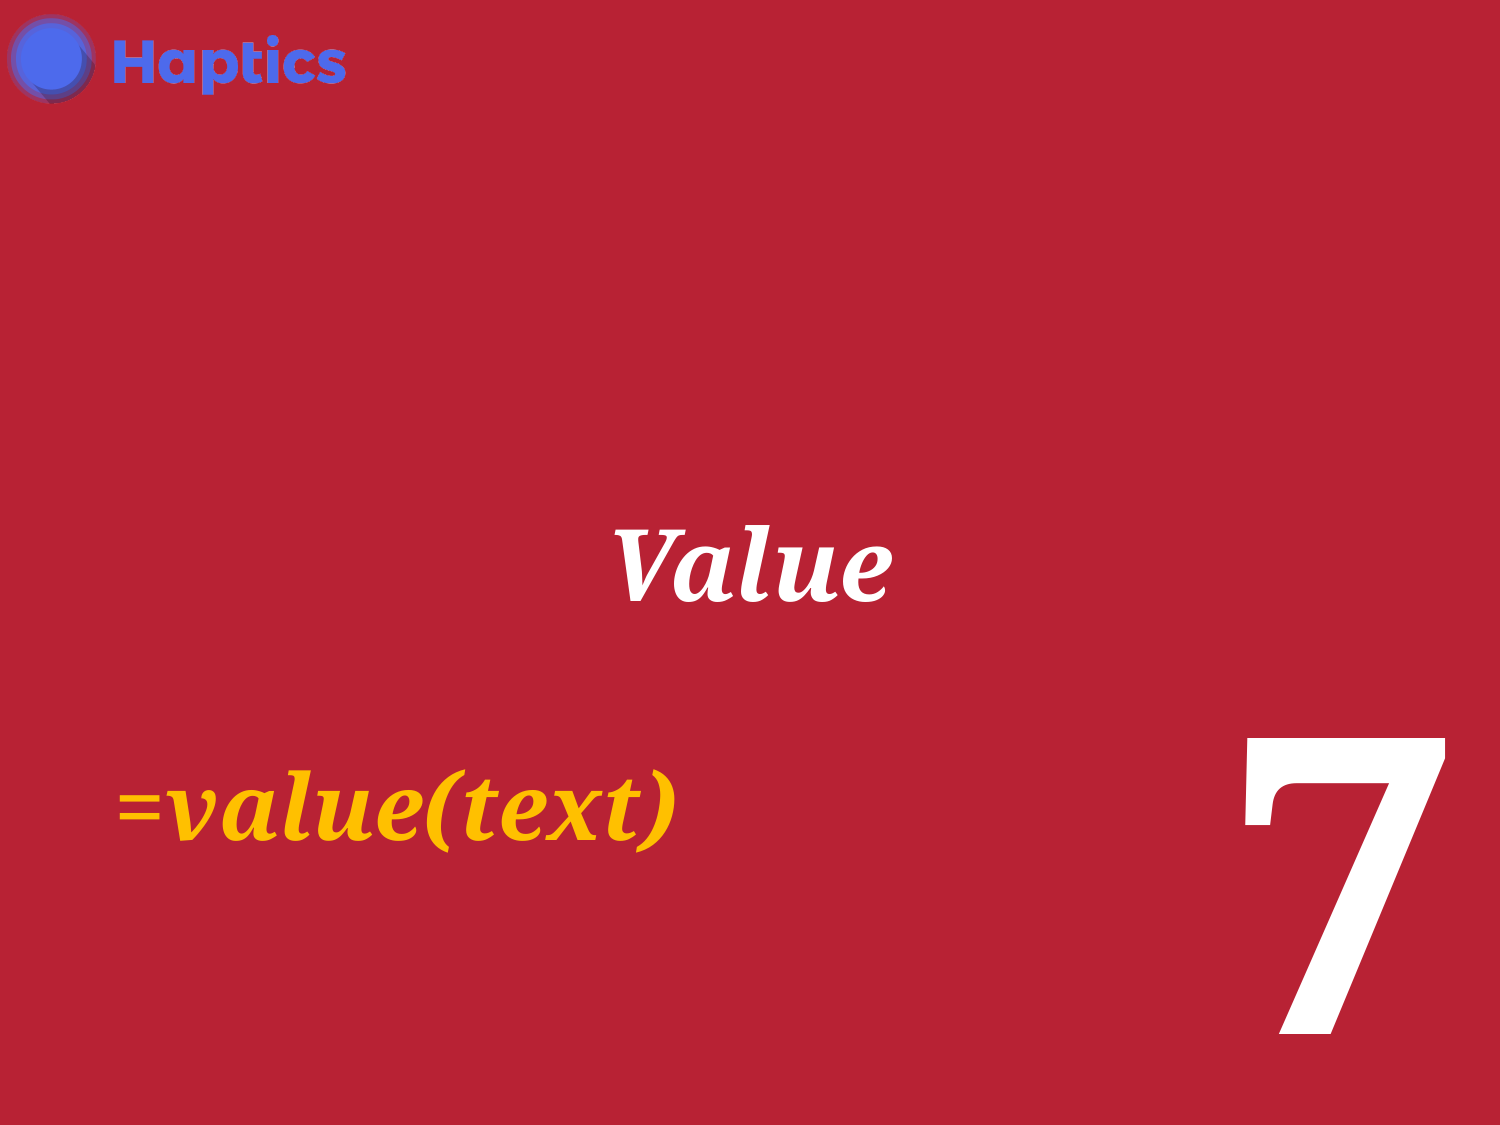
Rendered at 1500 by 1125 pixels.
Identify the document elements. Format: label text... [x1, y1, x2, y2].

picture [0, 0, 373, 129]
text_box Value [591, 494, 909, 629]
text_box 7 [1212, 612, 1475, 1125]
text_box =value(text) [99, 741, 1463, 866]
